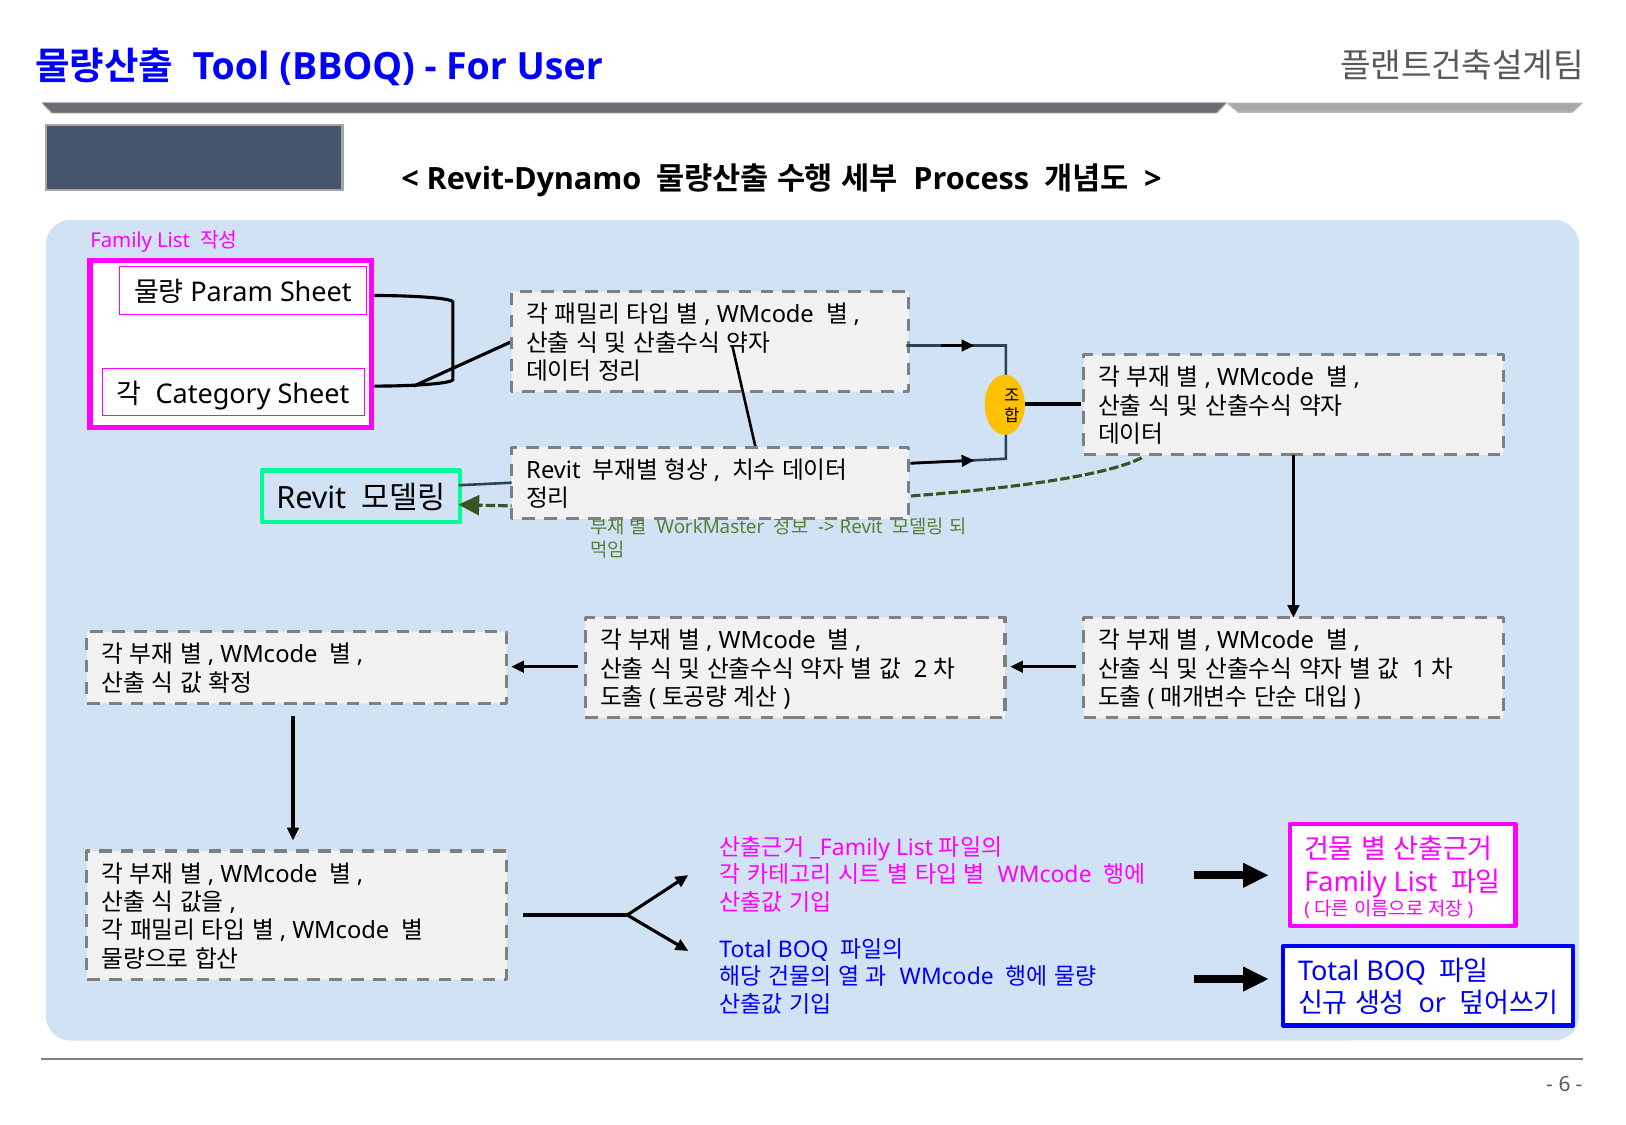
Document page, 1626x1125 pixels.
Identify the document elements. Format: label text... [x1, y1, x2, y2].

text_box 물량Param Sheet [119, 266, 367, 315]
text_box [458, 470, 761, 486]
text_box [581, 396, 753, 447]
text_box 각 부재 별, WMcode 별, 산출 식 값을, 각 패밀리 타입 별, WMcode 별 물량으로 합산 [86, 850, 507, 980]
text_box < Revit-Dynamo 물량산출 수행 세부 Process 개념도 > [386, 152, 1177, 204]
text_box Family List 작성 [75, 220, 253, 260]
text_box [458, 486, 511, 516]
text_box [89, 260, 373, 429]
text_box 건물 별 산출근거 Family List 파일 (다른 이름으로 저장) [1289, 823, 1516, 927]
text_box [911, 460, 974, 464]
text_box Revit 부재별 형상, 치수 데이터 정리 [511, 447, 909, 519]
text_box Total BOQ 파일 신규 생성 or 덮어쓰기 [1283, 945, 1574, 1026]
text_box 각 부재 별, WMcode 별, 산출 식 및 산출수식 약자 별 값 1차 도출(매개변수 단순 대입) [1083, 617, 1504, 718]
text_box 각 부재 별, WMcode 별, 산출 식 값 확정 [86, 631, 507, 704]
text_box [374, 294, 454, 387]
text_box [627, 915, 689, 951]
text_box 조합 [983, 373, 1026, 436]
text_box 각 부재 별, WMcode 별, 산출 식 및 산출수식 약자 데이터 [1083, 354, 1504, 455]
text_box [627, 875, 689, 915]
text_box Total BOQ 파일의 해당 건물의 열 과 WMcode 행에 물량 산출값 기입 [704, 927, 1157, 1025]
text_box [44, 218, 1581, 1042]
text_box 산출근거_Family List파일의 각 카테고리 시트 별 타입 별 WMcode 행에 산출값 기입 [704, 825, 1195, 923]
text_box [909, 454, 1142, 497]
text_box 2. Work Process [45, 124, 344, 191]
text_box 플랜트건축설계팀 [1339, 43, 1584, 84]
text_box 부재 별 WorkMaster 정보 -> Revit 모델링 되 먹임 [575, 507, 1006, 567]
text_box Revit 모델링 [261, 470, 461, 522]
text_box [746, 344, 1007, 465]
text_box 각 패밀리 타입 별, WMcode 별, 산출 식 및 산출수식 약자 데이터 정리 [511, 291, 909, 392]
text_box 각 부재 별, WMcode 별, 산출 식 및 산출수식 약자 별 값 2차 도출(토공량 계산) [585, 617, 1005, 718]
text_box 물량산출 Tool (BBOQ) - For User [20, 34, 618, 95]
text_box 각 Category Sheet [102, 368, 365, 416]
picture [42, 102, 1583, 114]
